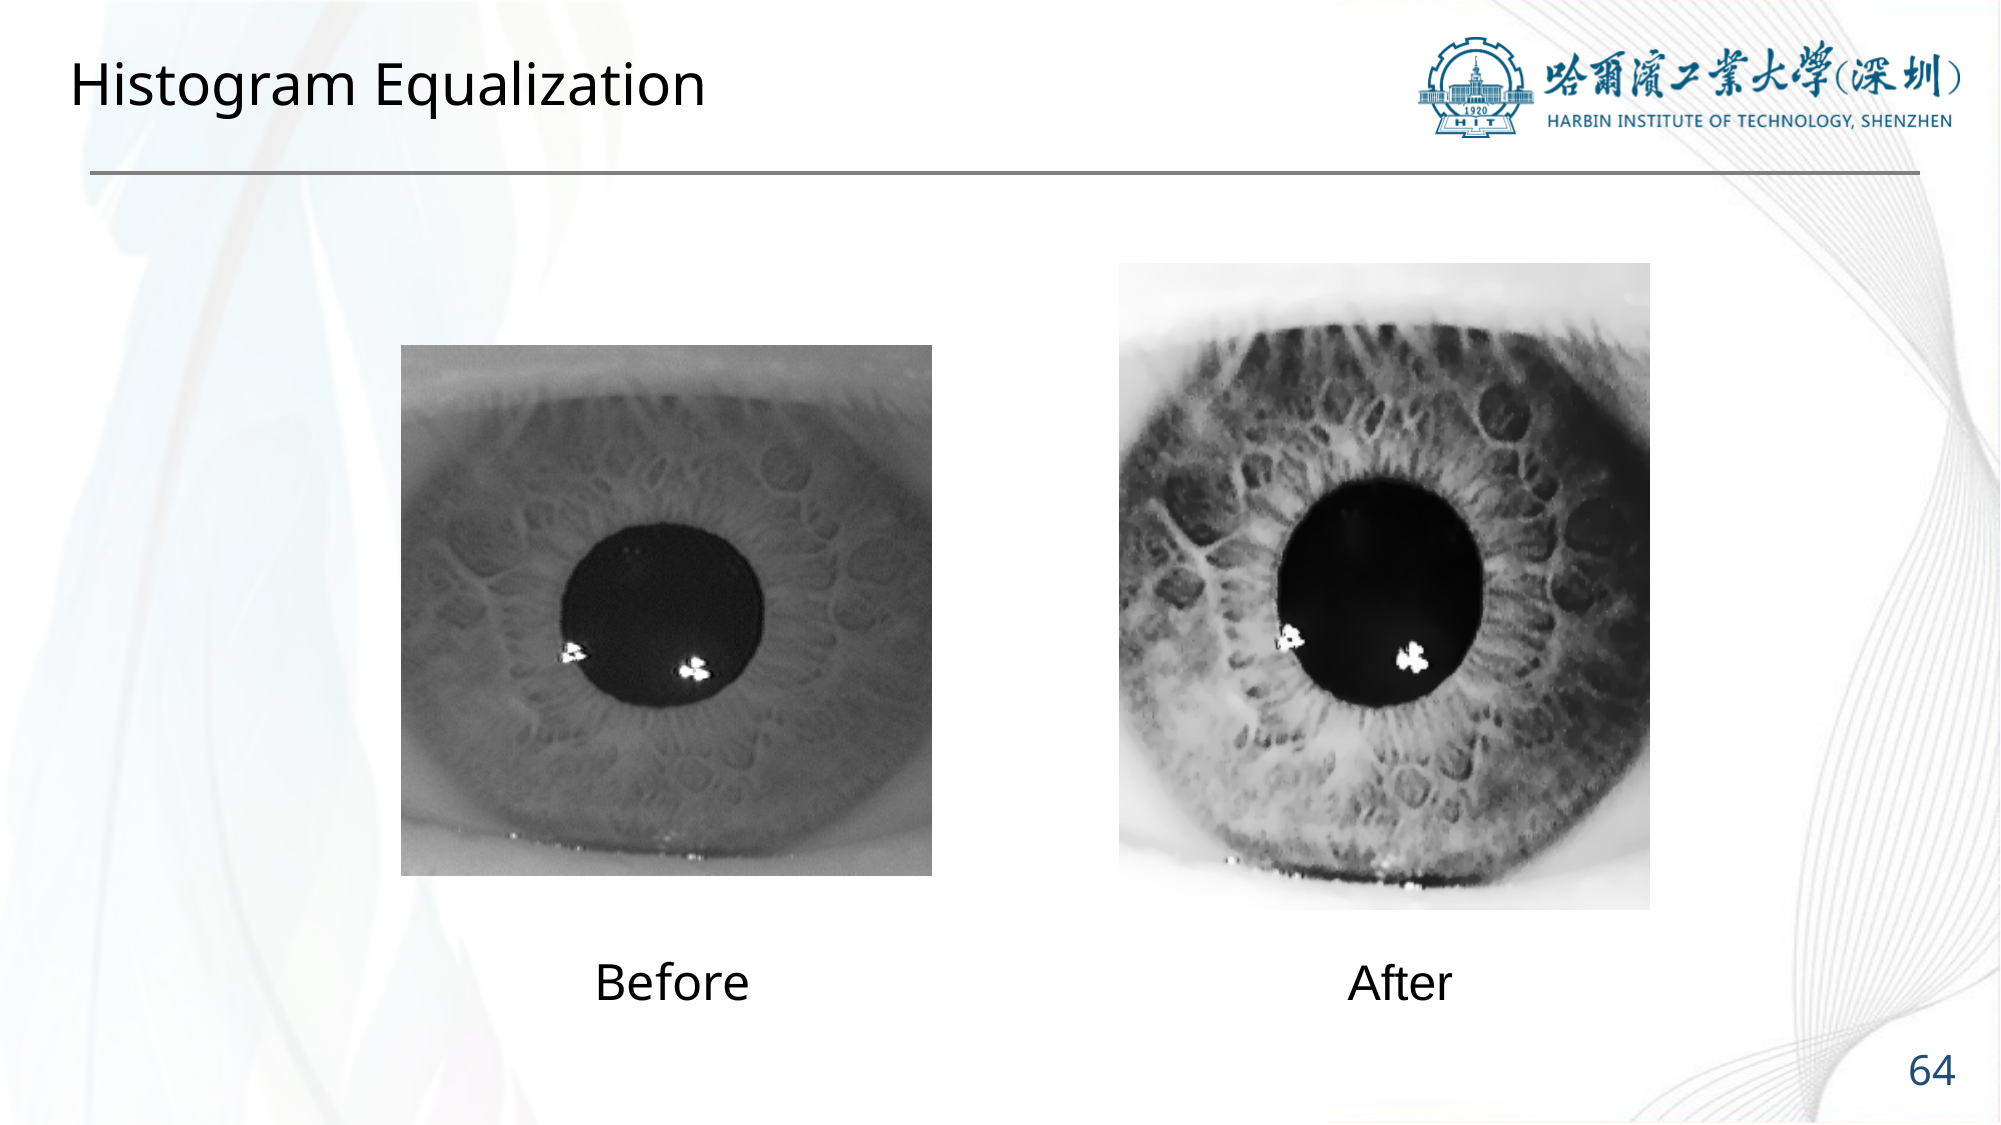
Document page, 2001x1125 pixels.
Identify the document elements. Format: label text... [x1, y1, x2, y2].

text_box Before After [579, 943, 1531, 1019]
picture [0, 0, 2001, 1125]
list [1119, 263, 1650, 910]
title Histogram Equalization [54, 0, 1385, 174]
slide_number 64 [1521, 1042, 1972, 1103]
